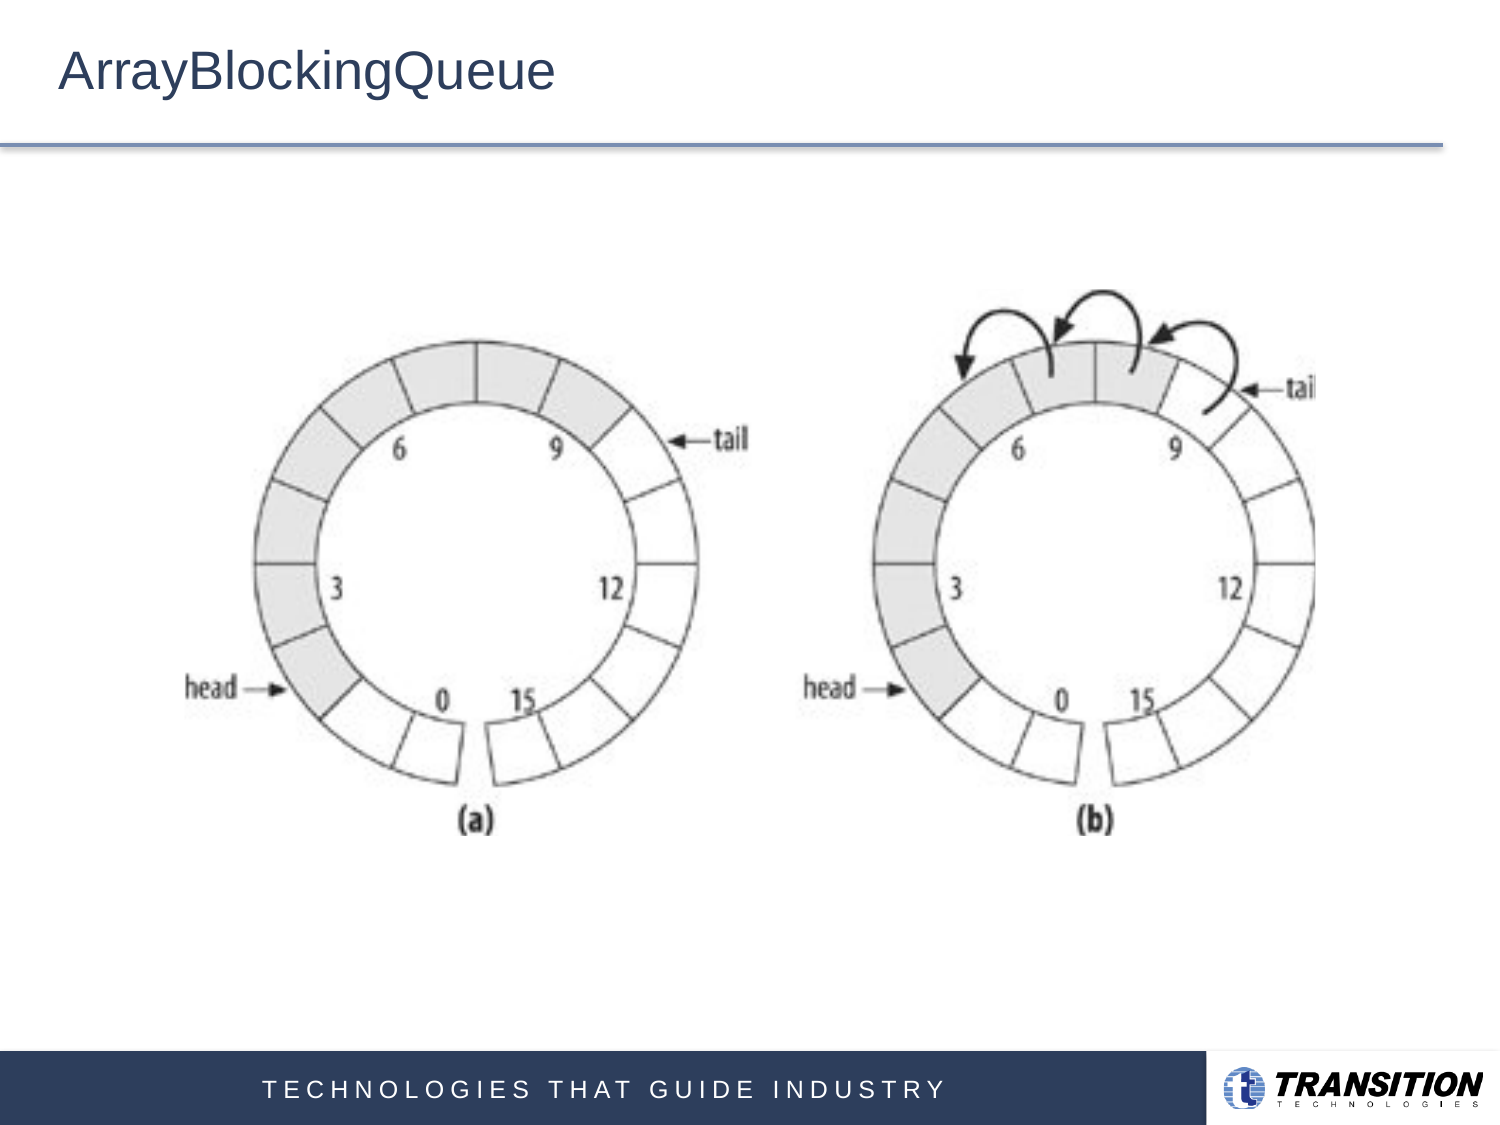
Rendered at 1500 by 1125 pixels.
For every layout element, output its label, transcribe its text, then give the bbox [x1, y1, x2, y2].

title ArrayBlockingQueue [0, 0, 1500, 145]
picture [184, 288, 1316, 837]
